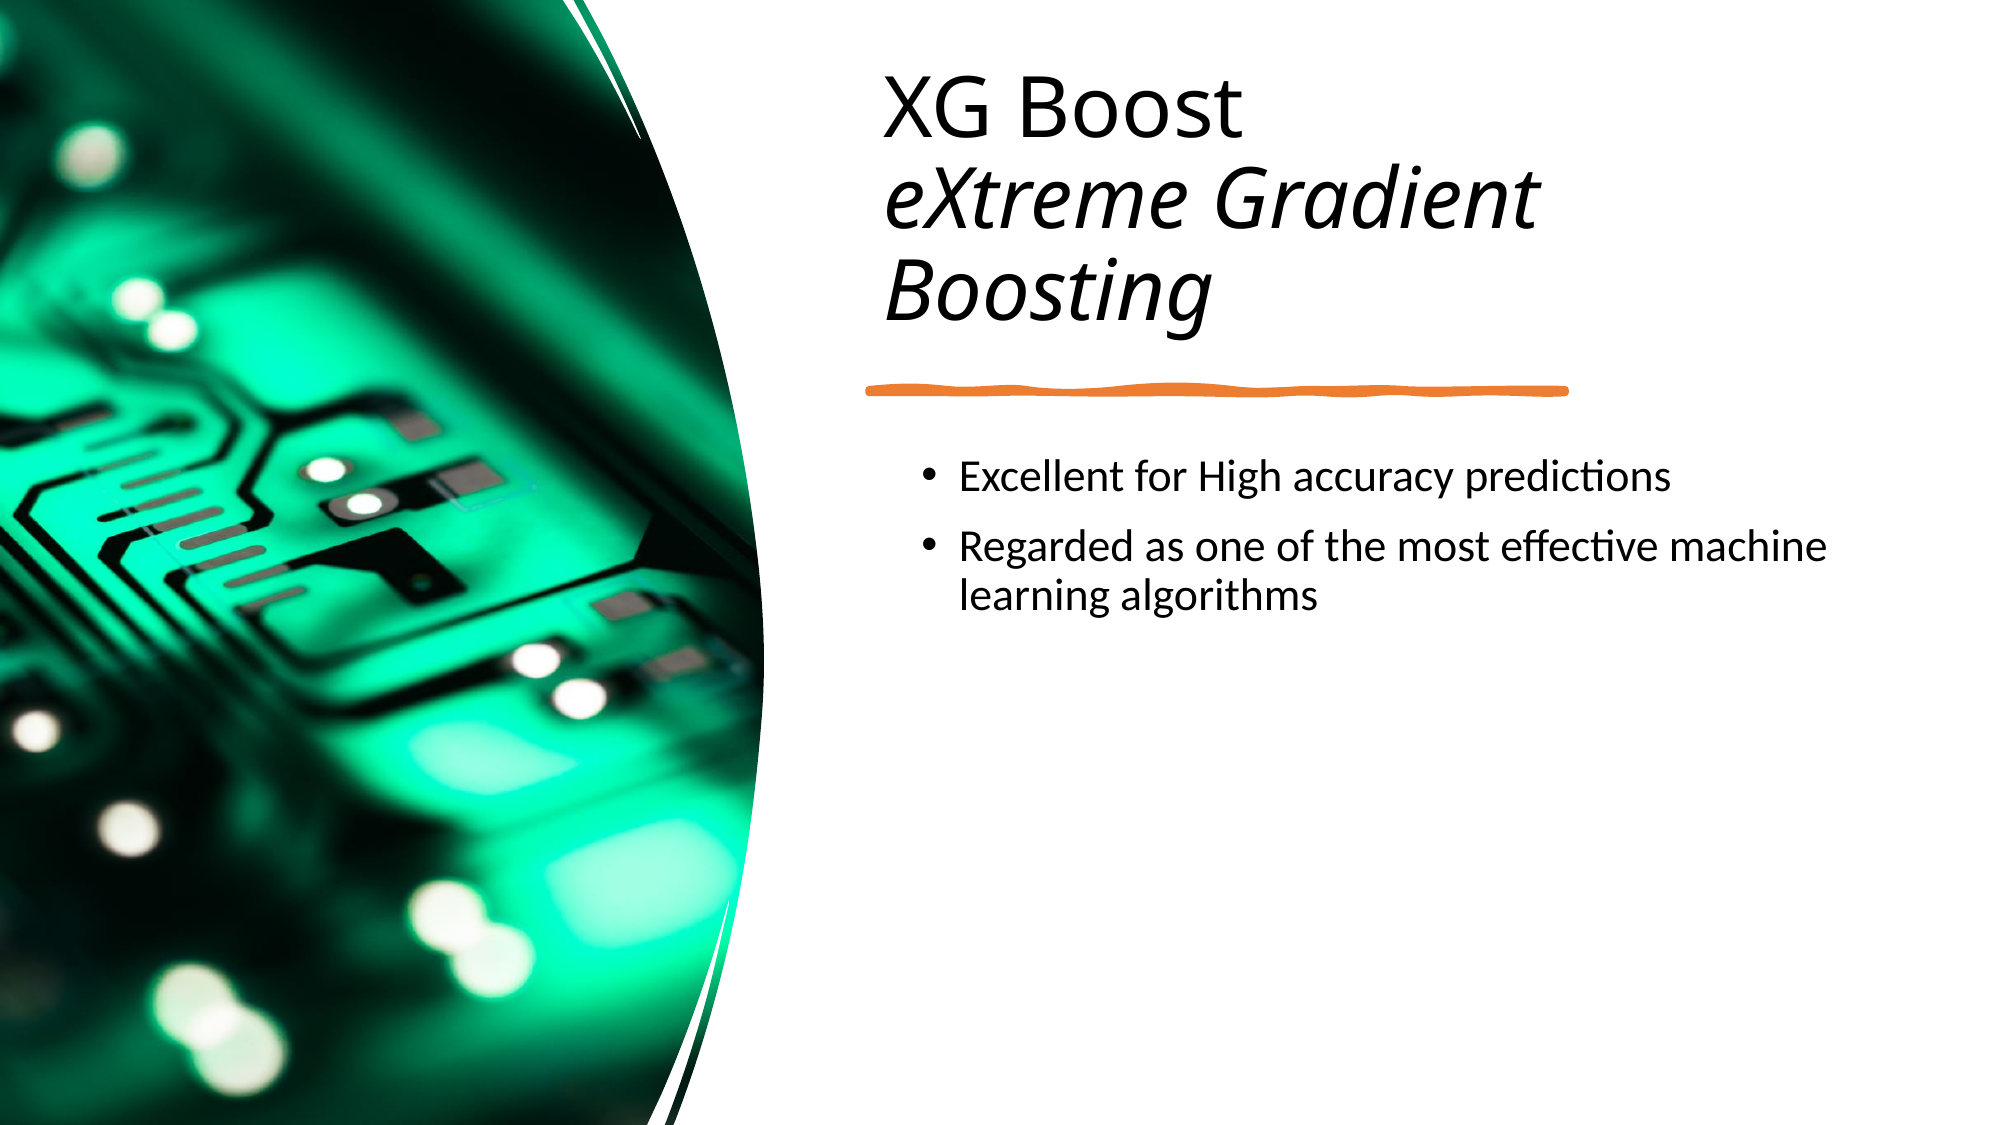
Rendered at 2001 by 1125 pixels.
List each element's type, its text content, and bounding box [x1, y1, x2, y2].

text_box Excellent for High accuracy predictions Regarded as one of the most effective machine learning algorithms [868, 443, 1895, 1016]
text_box [764, 0, 2000, 1125]
text_box [867, 385, 1567, 396]
picture [0, 0, 764, 1125]
title XG Boost eXtreme Gradient Boosting [869, 53, 1895, 347]
